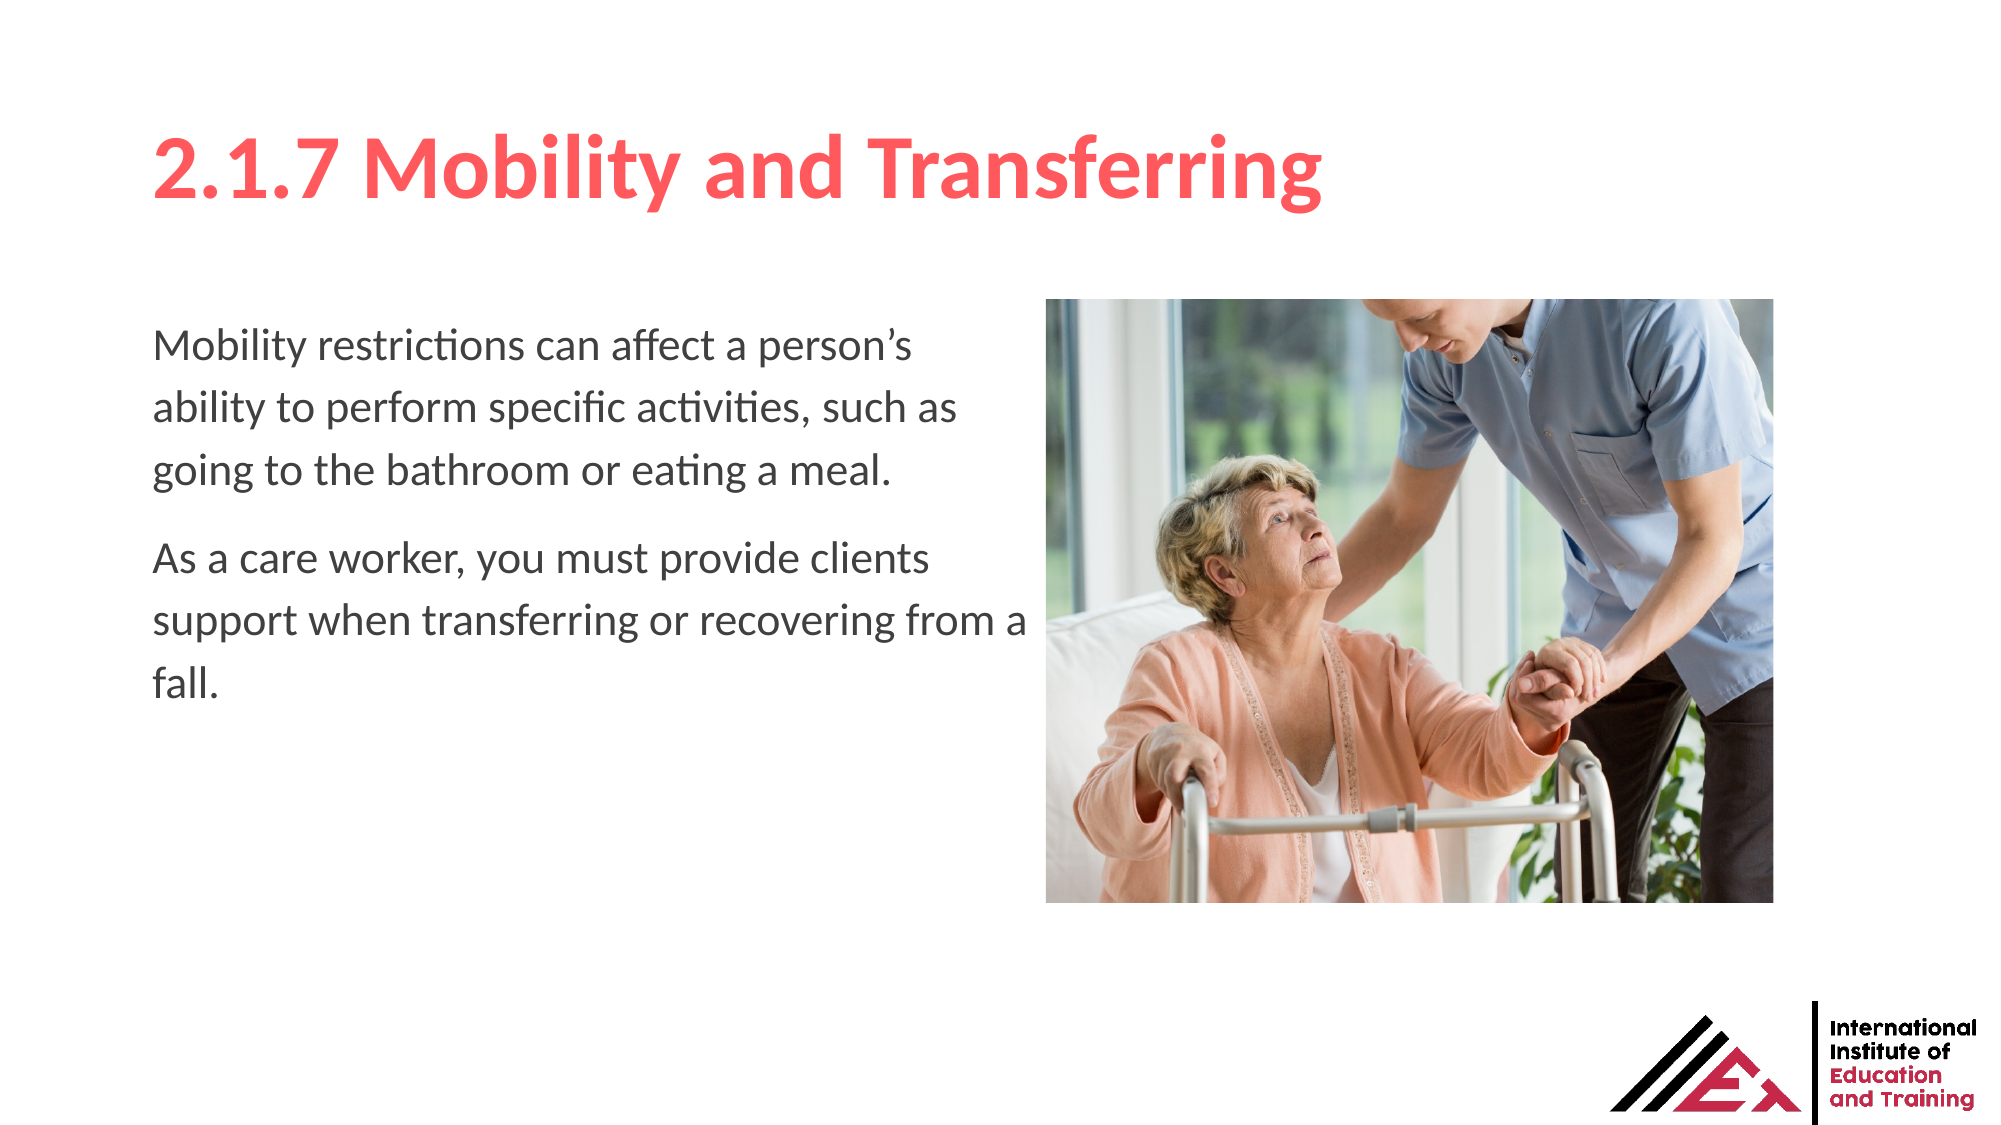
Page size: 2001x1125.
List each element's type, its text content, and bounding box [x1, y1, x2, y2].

list Mobility restrictions can affect a person’s ability to perform specific activities, such as going to the bathroom or eating a meal. As a care worker, you must provide clients support when transferring or recovering from a fall. [137, 299, 1047, 1014]
picture [1045, 299, 1774, 903]
title 2.1.7 Mobility and Transferring [137, 59, 1793, 278]
picture [1609, 1001, 1976, 1125]
